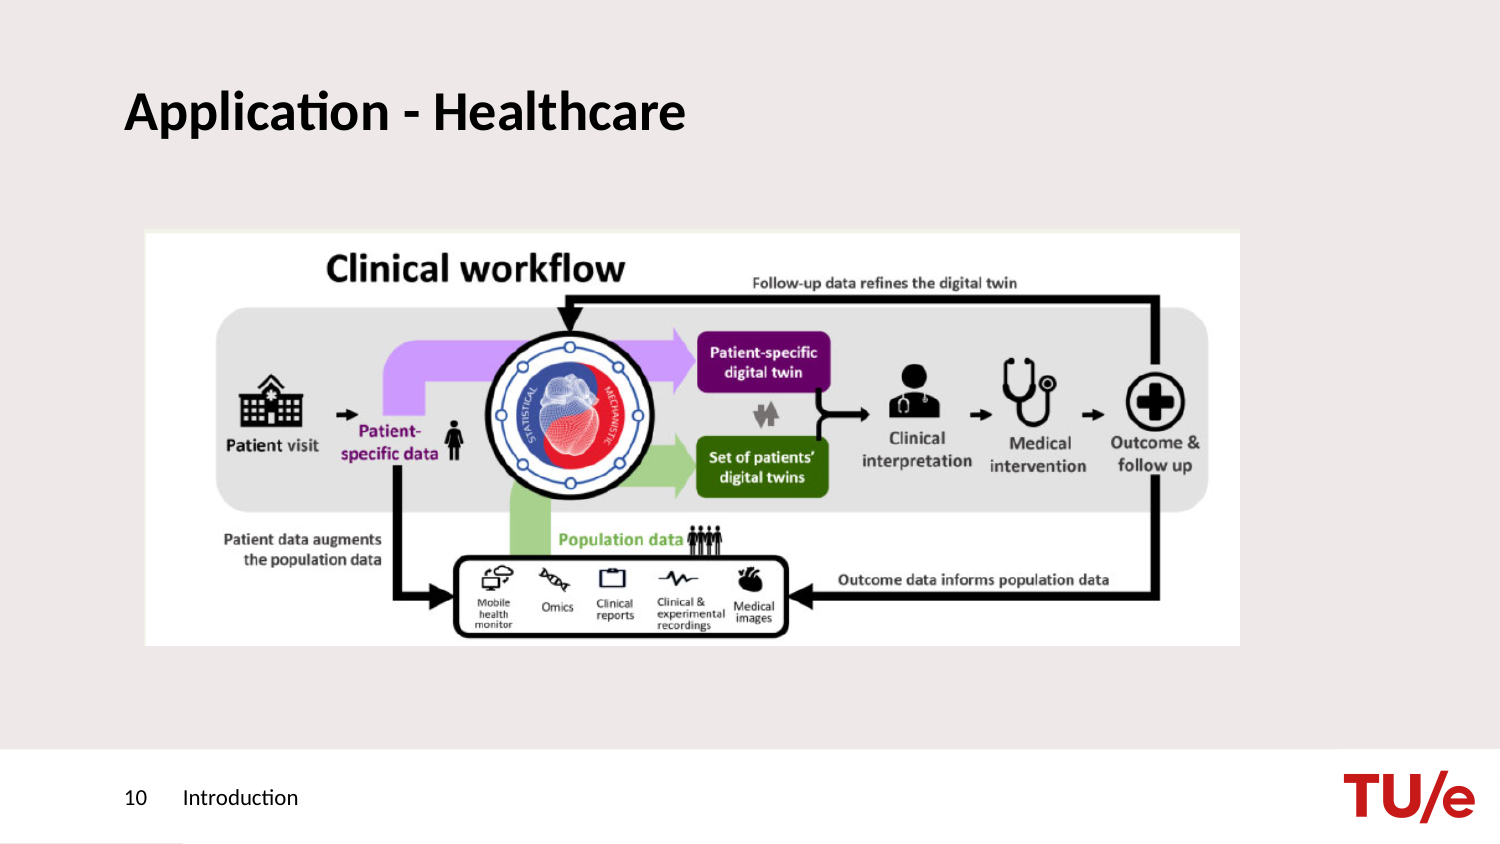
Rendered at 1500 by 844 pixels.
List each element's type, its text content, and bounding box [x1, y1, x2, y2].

footer Introduction [183, 749, 1339, 844]
picture [1339, 749, 1500, 844]
picture [144, 229, 1240, 646]
title Application - Healthcare [124, 85, 1364, 174]
slide_number 10 [0, 749, 183, 844]
